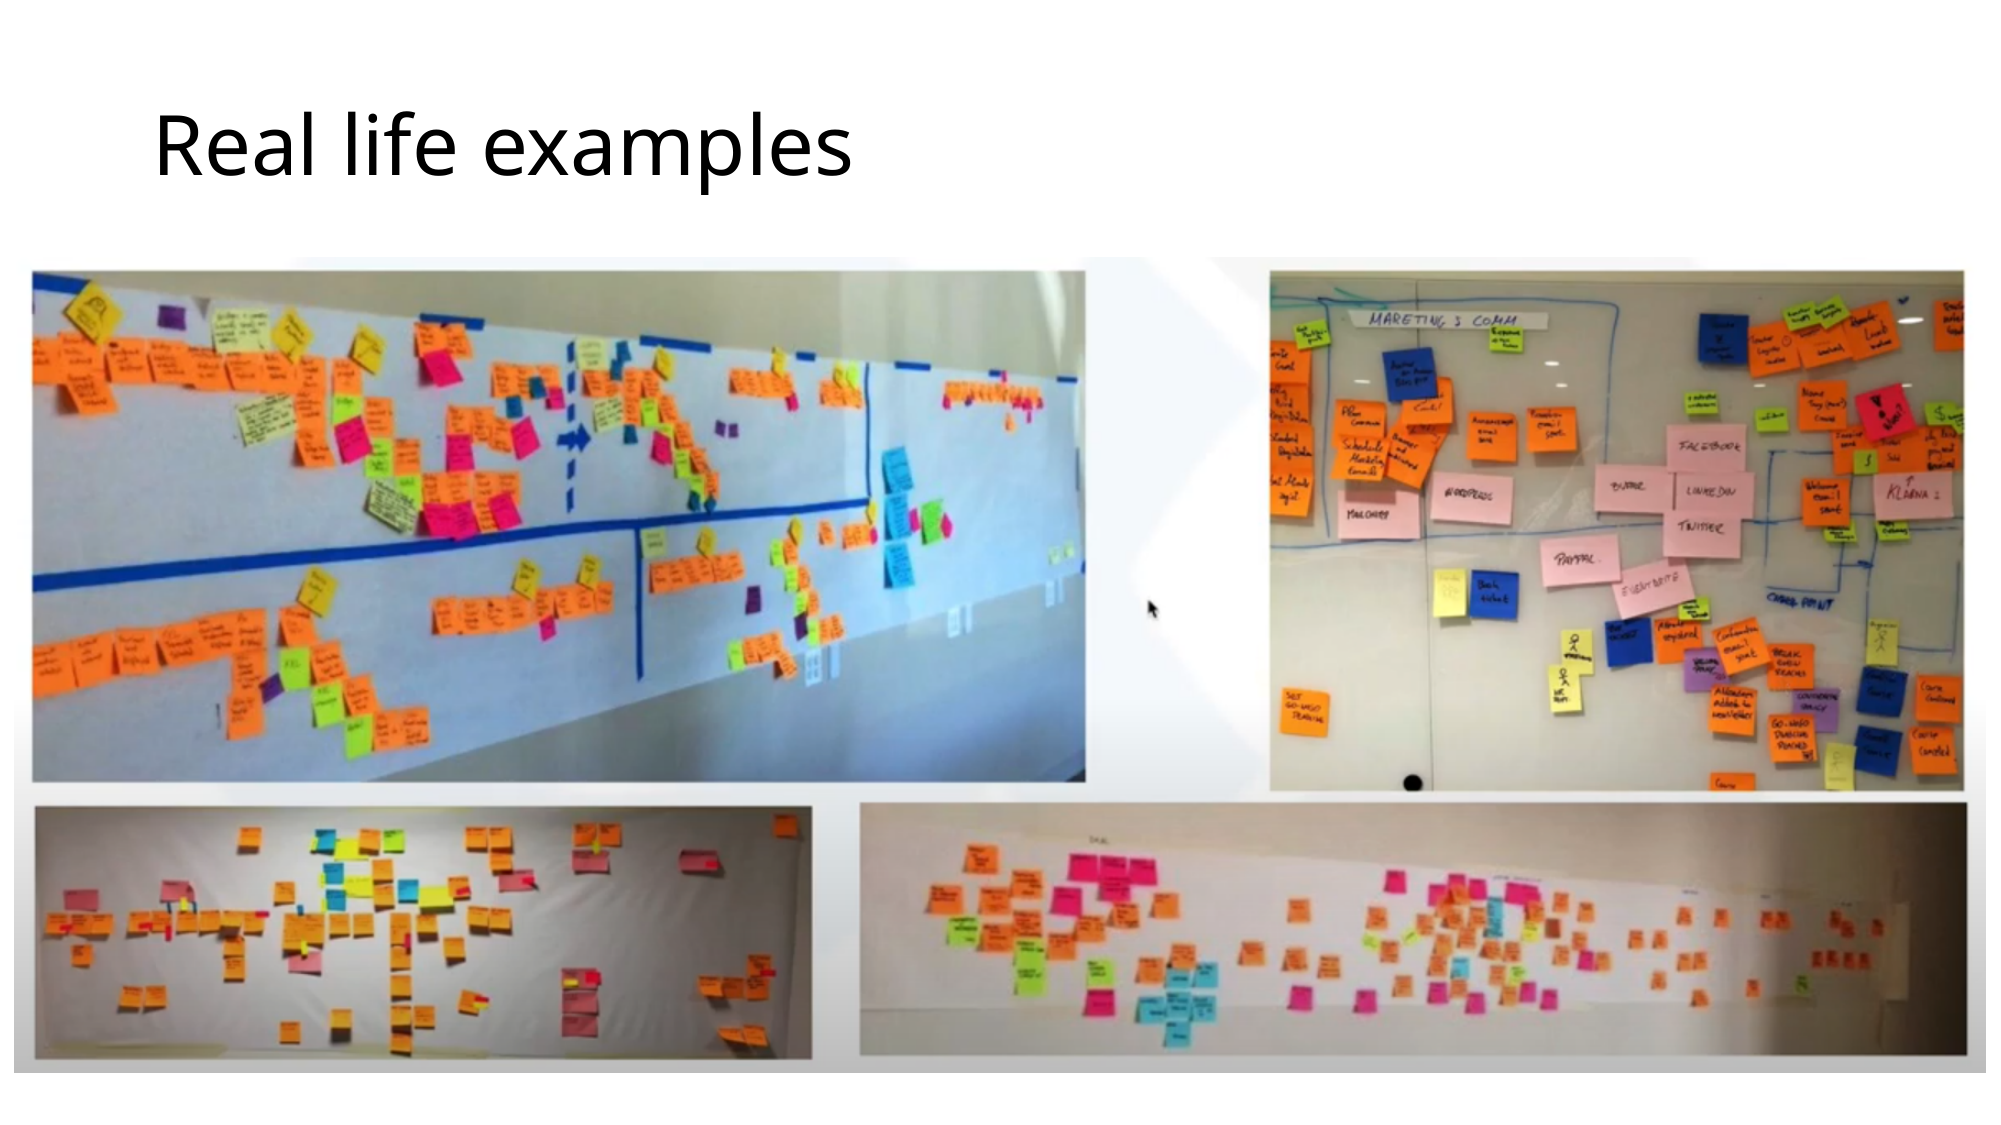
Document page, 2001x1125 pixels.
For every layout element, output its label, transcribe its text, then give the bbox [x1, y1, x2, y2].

title Real life examples [137, 59, 1863, 238]
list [14, 257, 1986, 1074]
